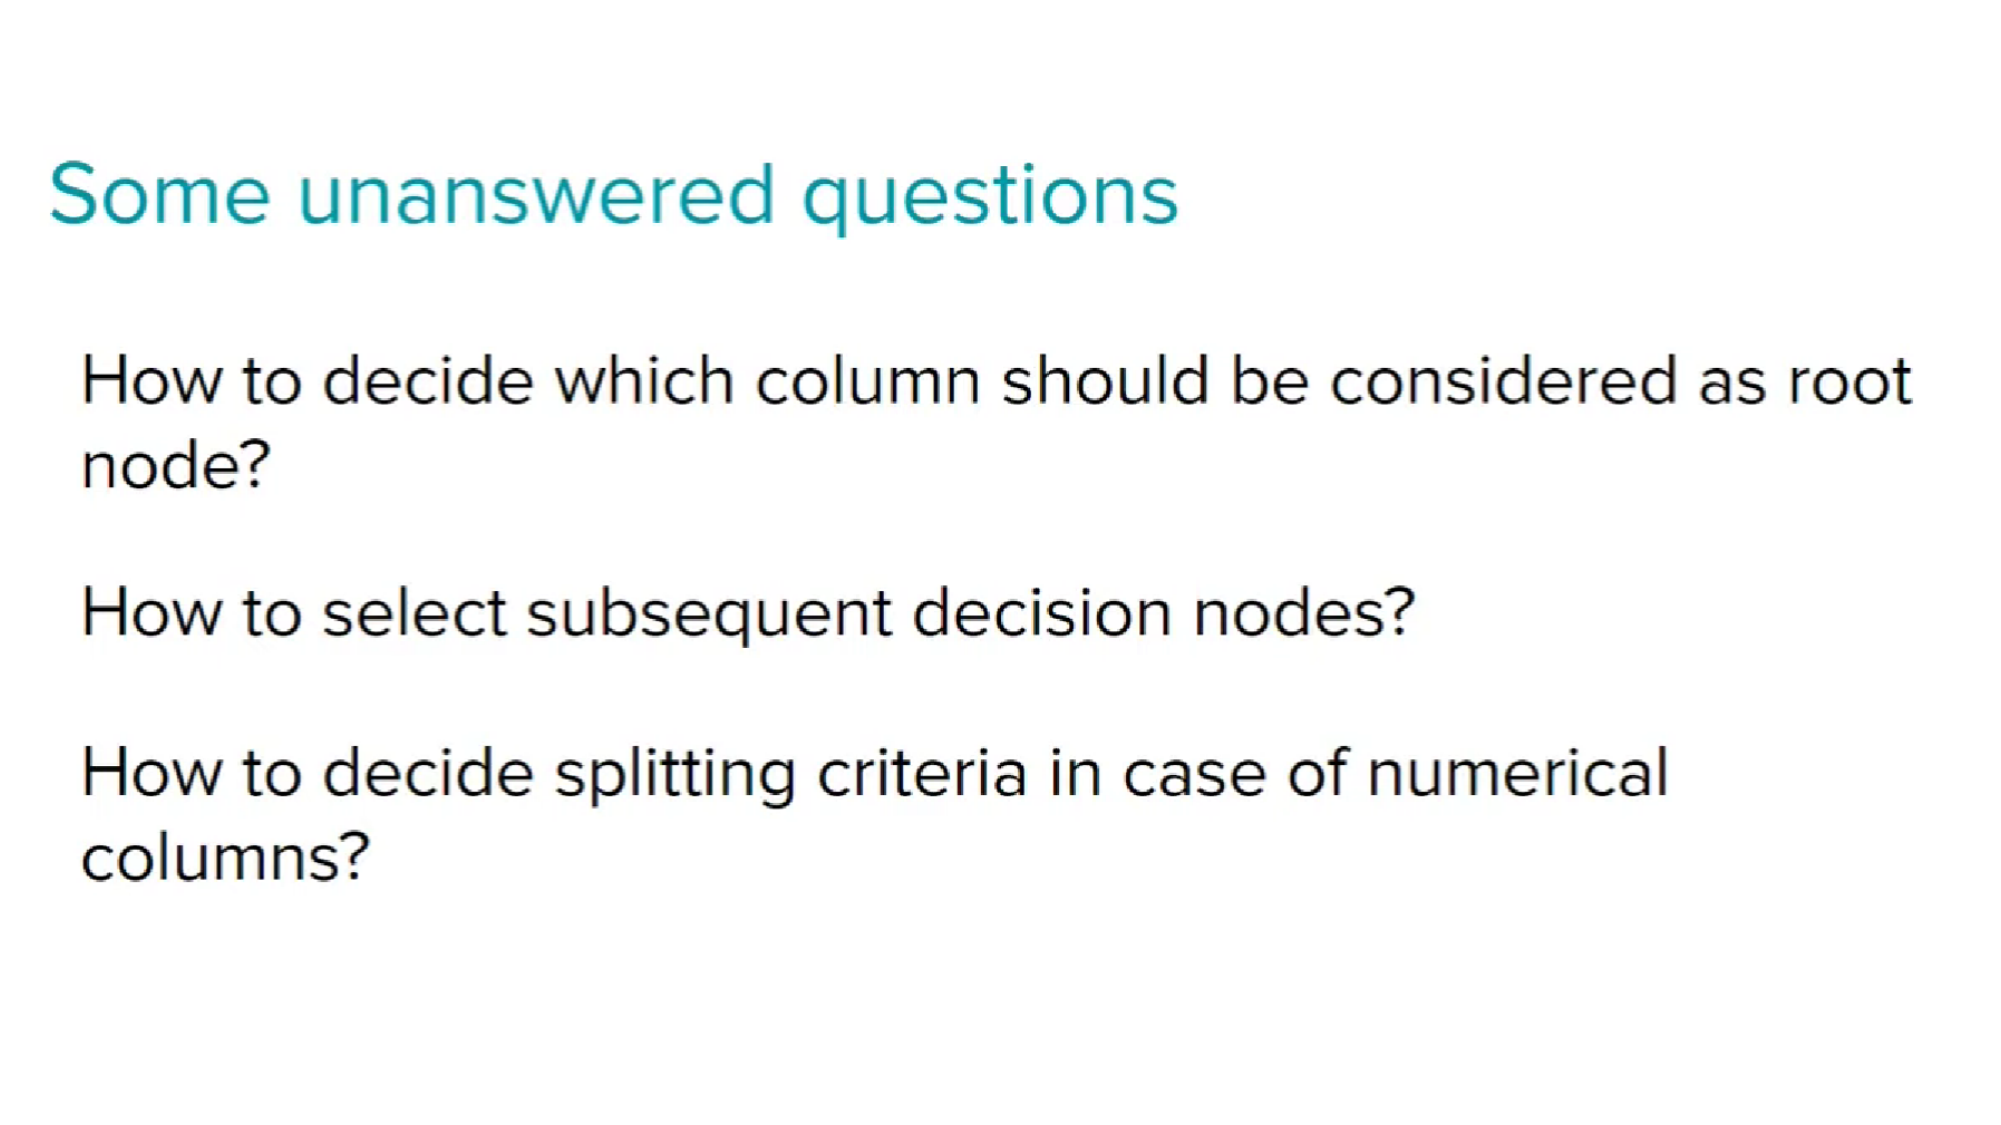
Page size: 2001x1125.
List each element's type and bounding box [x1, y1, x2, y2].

picture [30, 126, 1970, 958]
